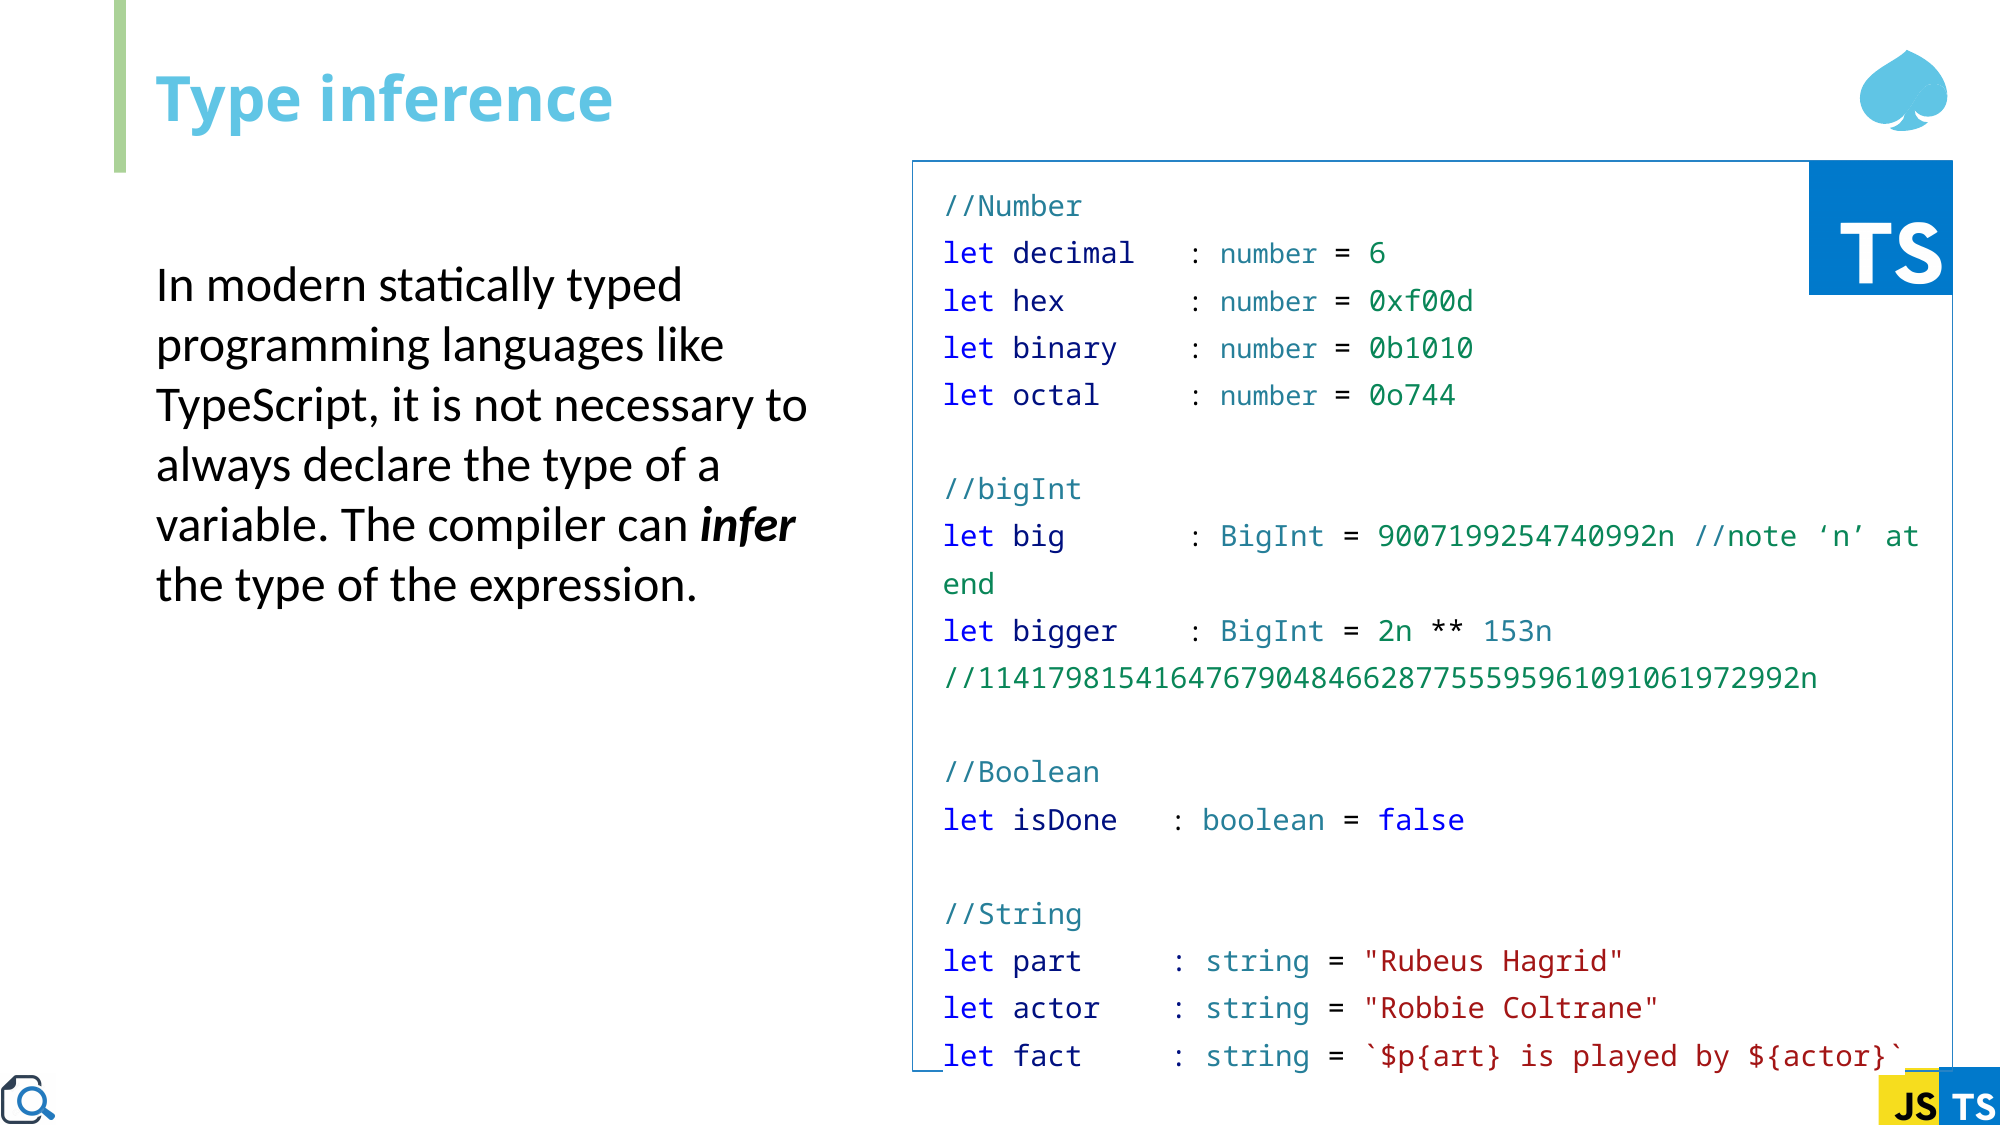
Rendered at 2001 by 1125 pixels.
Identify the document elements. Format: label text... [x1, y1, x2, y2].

picture [1809, 160, 1953, 295]
list //Number let decimal : number = 6 let hex : number = 0xf00d let binary : number = 0b1010 let octal : number = 0o744 //bigInt let big : BigInt = 9007199254740992n //note ‘n’ at end let bigger : BigInt = 2n ** 153n //11417981541647679048466287755595961091061972992n //Boolean let isDone : boolean = false //String let part : string = "Rubeus Hagrid" let actor : string = "Robbie Coltrane" let fact : string = `$p{art} is played by ${actor}` [912, 161, 1953, 1071]
picture [0, 1073, 57, 1125]
text_box In modern statically typed programming languages like TypeScript, it is not necessary to always declare the type of a variable. The compiler can infer the type of the expression. [140, 243, 856, 1059]
title Type inference [140, 60, 977, 143]
picture [1878, 1067, 2000, 1125]
